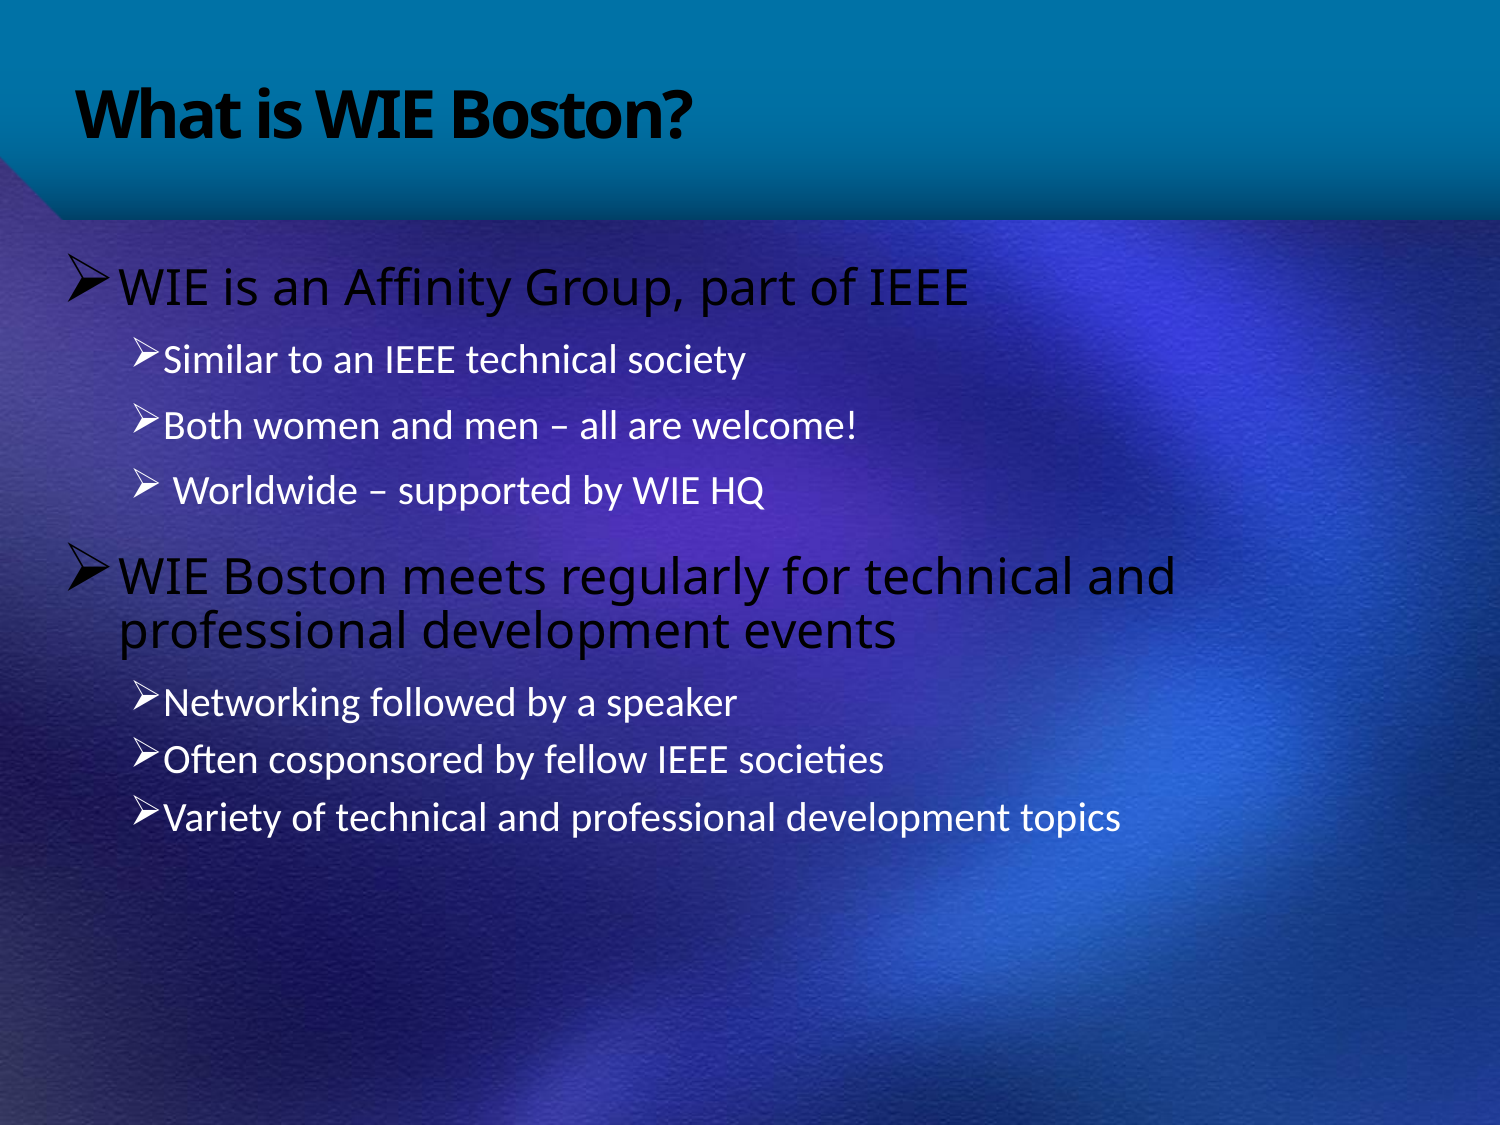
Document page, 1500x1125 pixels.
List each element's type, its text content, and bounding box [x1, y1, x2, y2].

list WIE is an Affinity Group, part of IEEE Similar to an IEEE technical society Both women and men – all are welcome! Worldwide – supported by WIE HQ WIE Boston meets regularly for technical and professional development events Networking followed by a speaker Often cosponsored by fellow IEEE societies Variety of technical and professional development topics [62, 262, 1438, 1088]
title What is WIE Boston? [60, 32, 1436, 202]
picture [0, 157, 1500, 1125]
